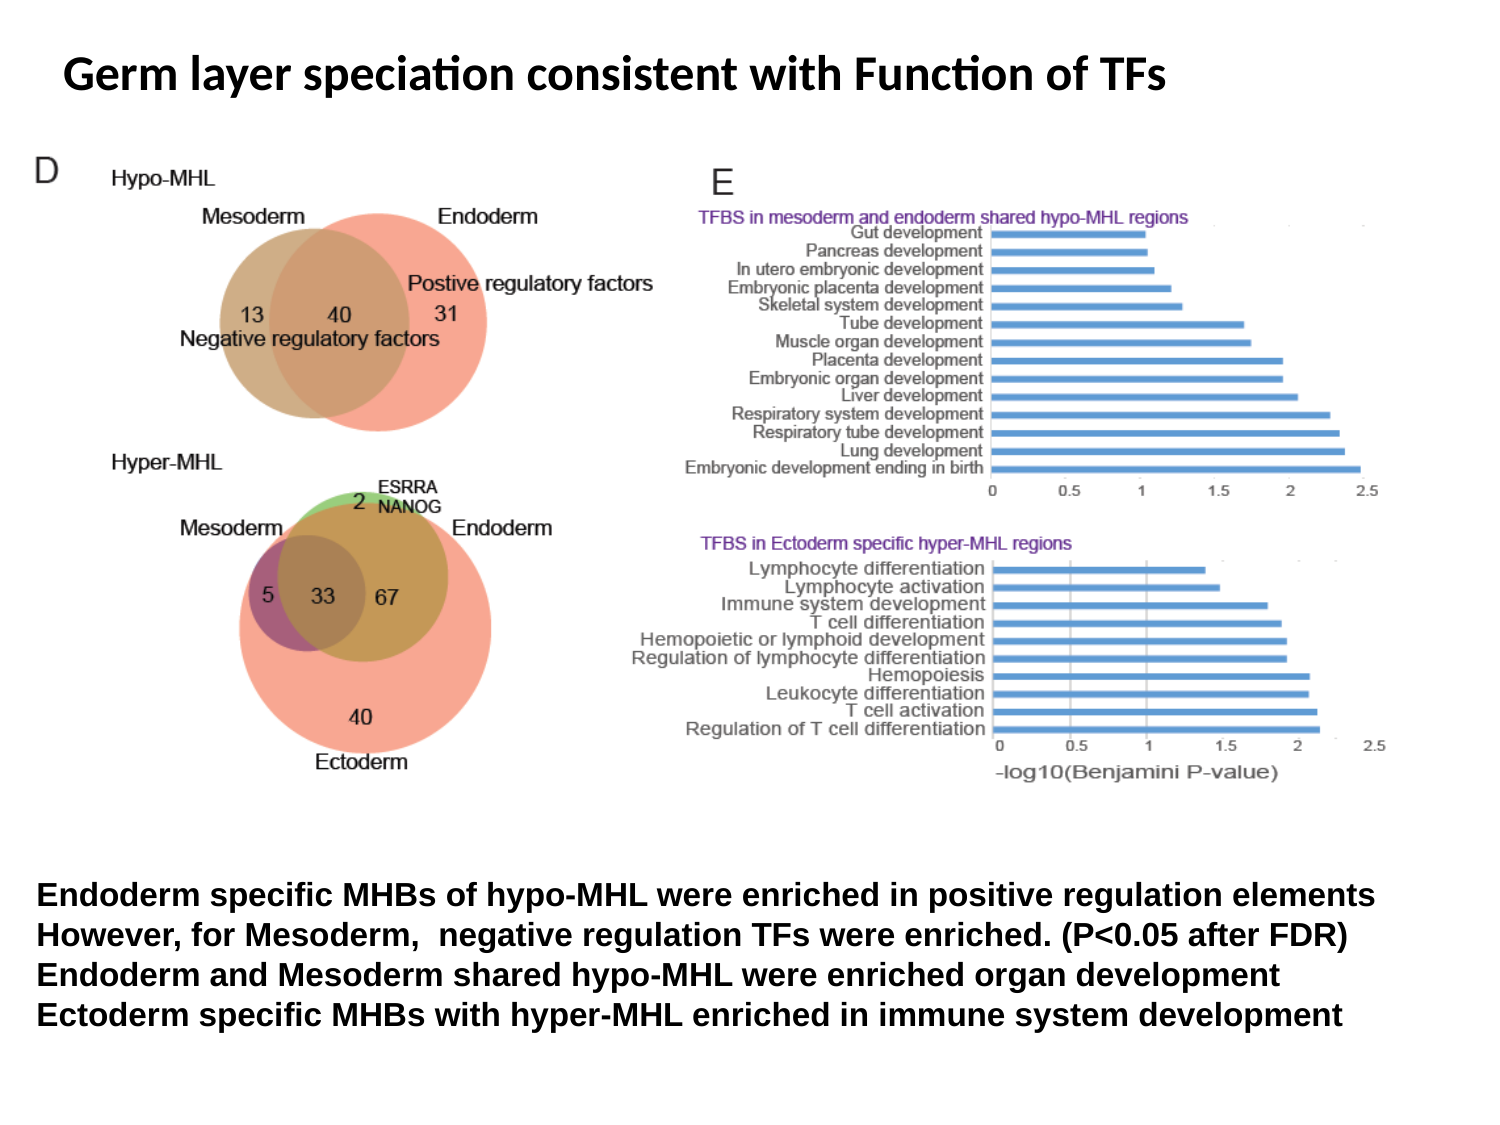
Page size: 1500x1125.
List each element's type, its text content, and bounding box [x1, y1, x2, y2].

text_box Endoderm specific MHBs of hypo-MHL were enriched in positive regulation elements However, for Mesoderm, negative regulation TFs were enriched. (P<0.05 after FDR) Endoderm and Mesoderm shared hypo-MHL were enriched organ development Ectoderm specific MHBs with hyper-MHL enriched in immune system development [21, 866, 1500, 1041]
text_box Germ layer speciation consistent with Function of TFs [48, 33, 1500, 109]
picture [21, 149, 1441, 797]
